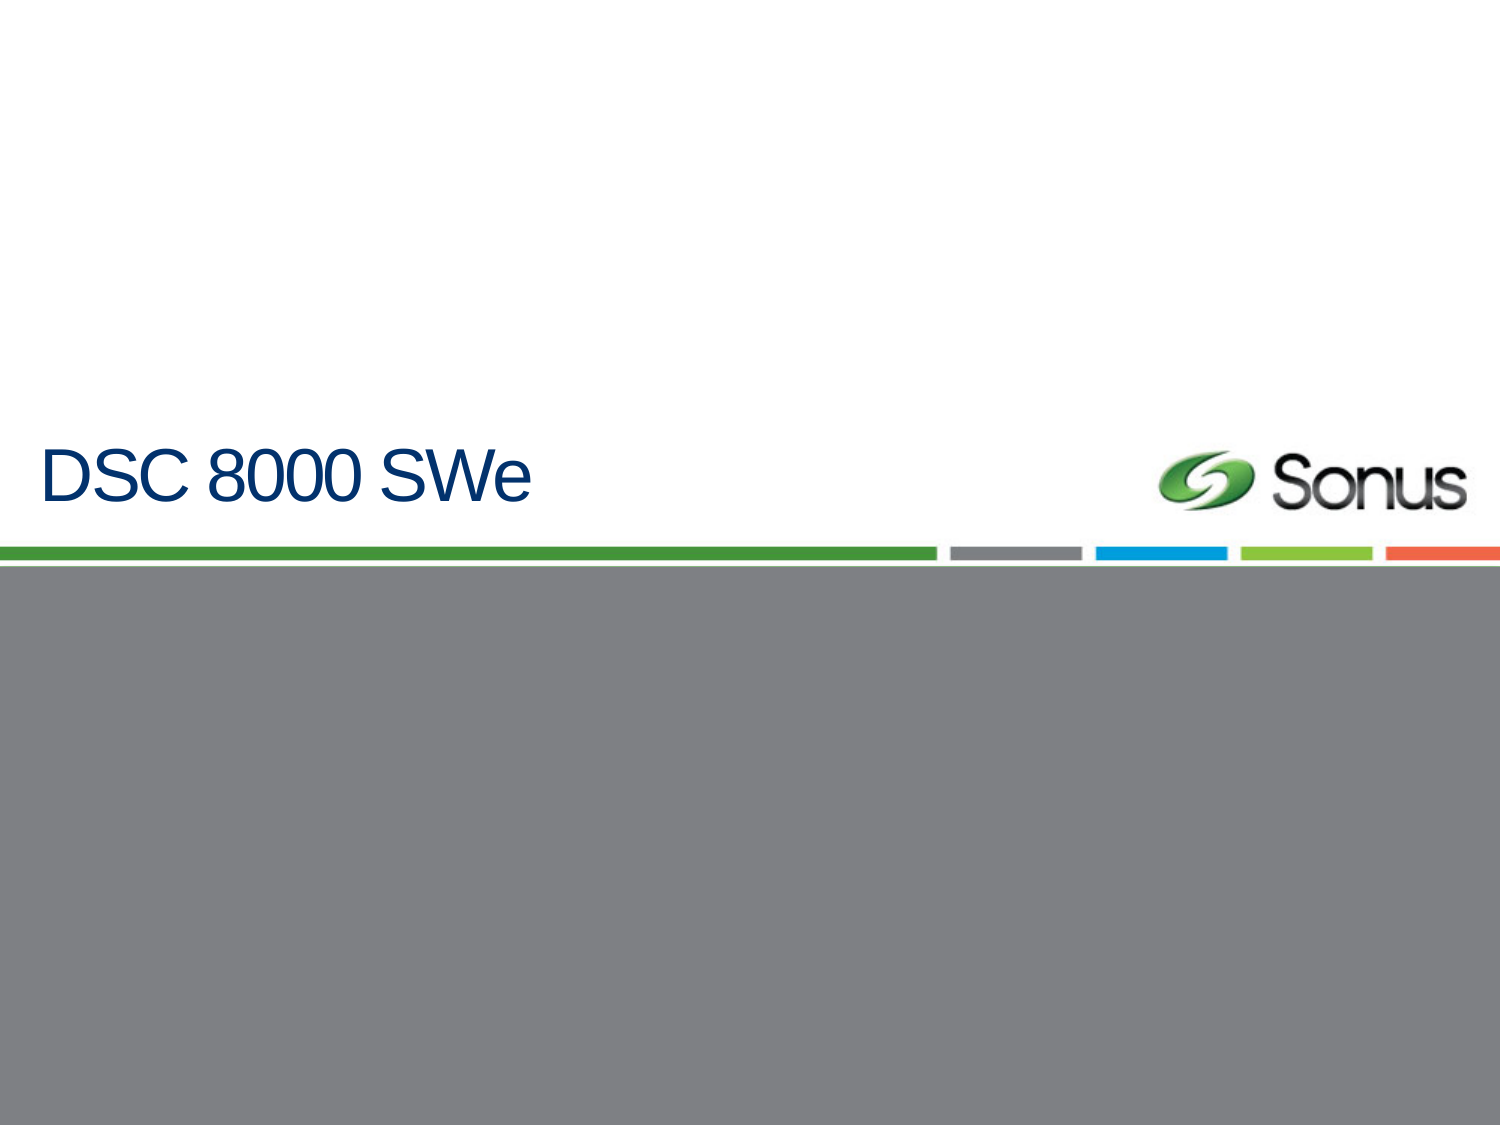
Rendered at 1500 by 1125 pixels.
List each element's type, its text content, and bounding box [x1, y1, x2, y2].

title DSC 8000 SWe [24, 374, 1001, 526]
picture [0, 0, 1500, 567]
